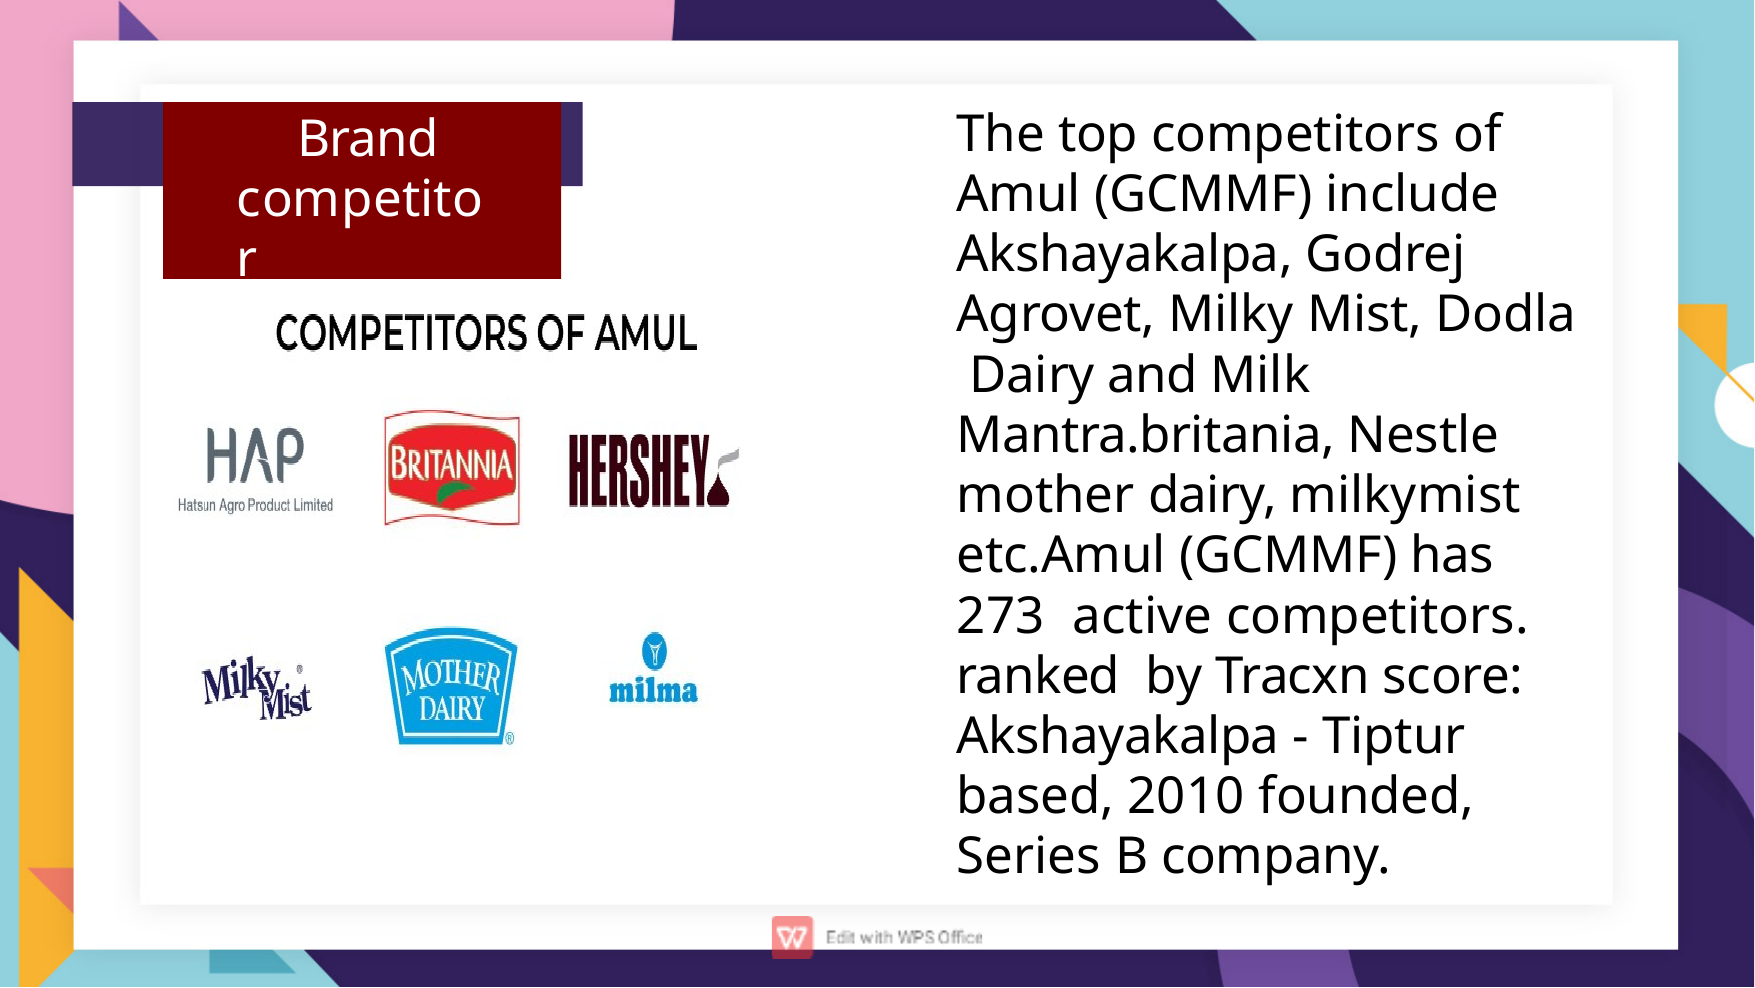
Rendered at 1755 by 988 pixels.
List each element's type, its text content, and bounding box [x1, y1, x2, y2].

text_box The top competitors of Amul (GCMMF) include Akshayakalpa, Godrej Agrovet, Milky Mist, Dodla Dairy and Milk Mantra.britania, Nestle mother dairy, milkymist etc.Amul (GCMMF) has 273 active competitors. ranked by Tracxn score: Akshayakalpa - Tiptur based, 2010 founded, Series B company. [954, 96, 1587, 885]
text_box [562, 102, 583, 187]
text_box [72, 102, 163, 187]
text_box [163, 279, 788, 816]
picture [0, 0, 1755, 987]
text_box Brand competitor [163, 102, 562, 279]
text_box [771, 916, 983, 959]
